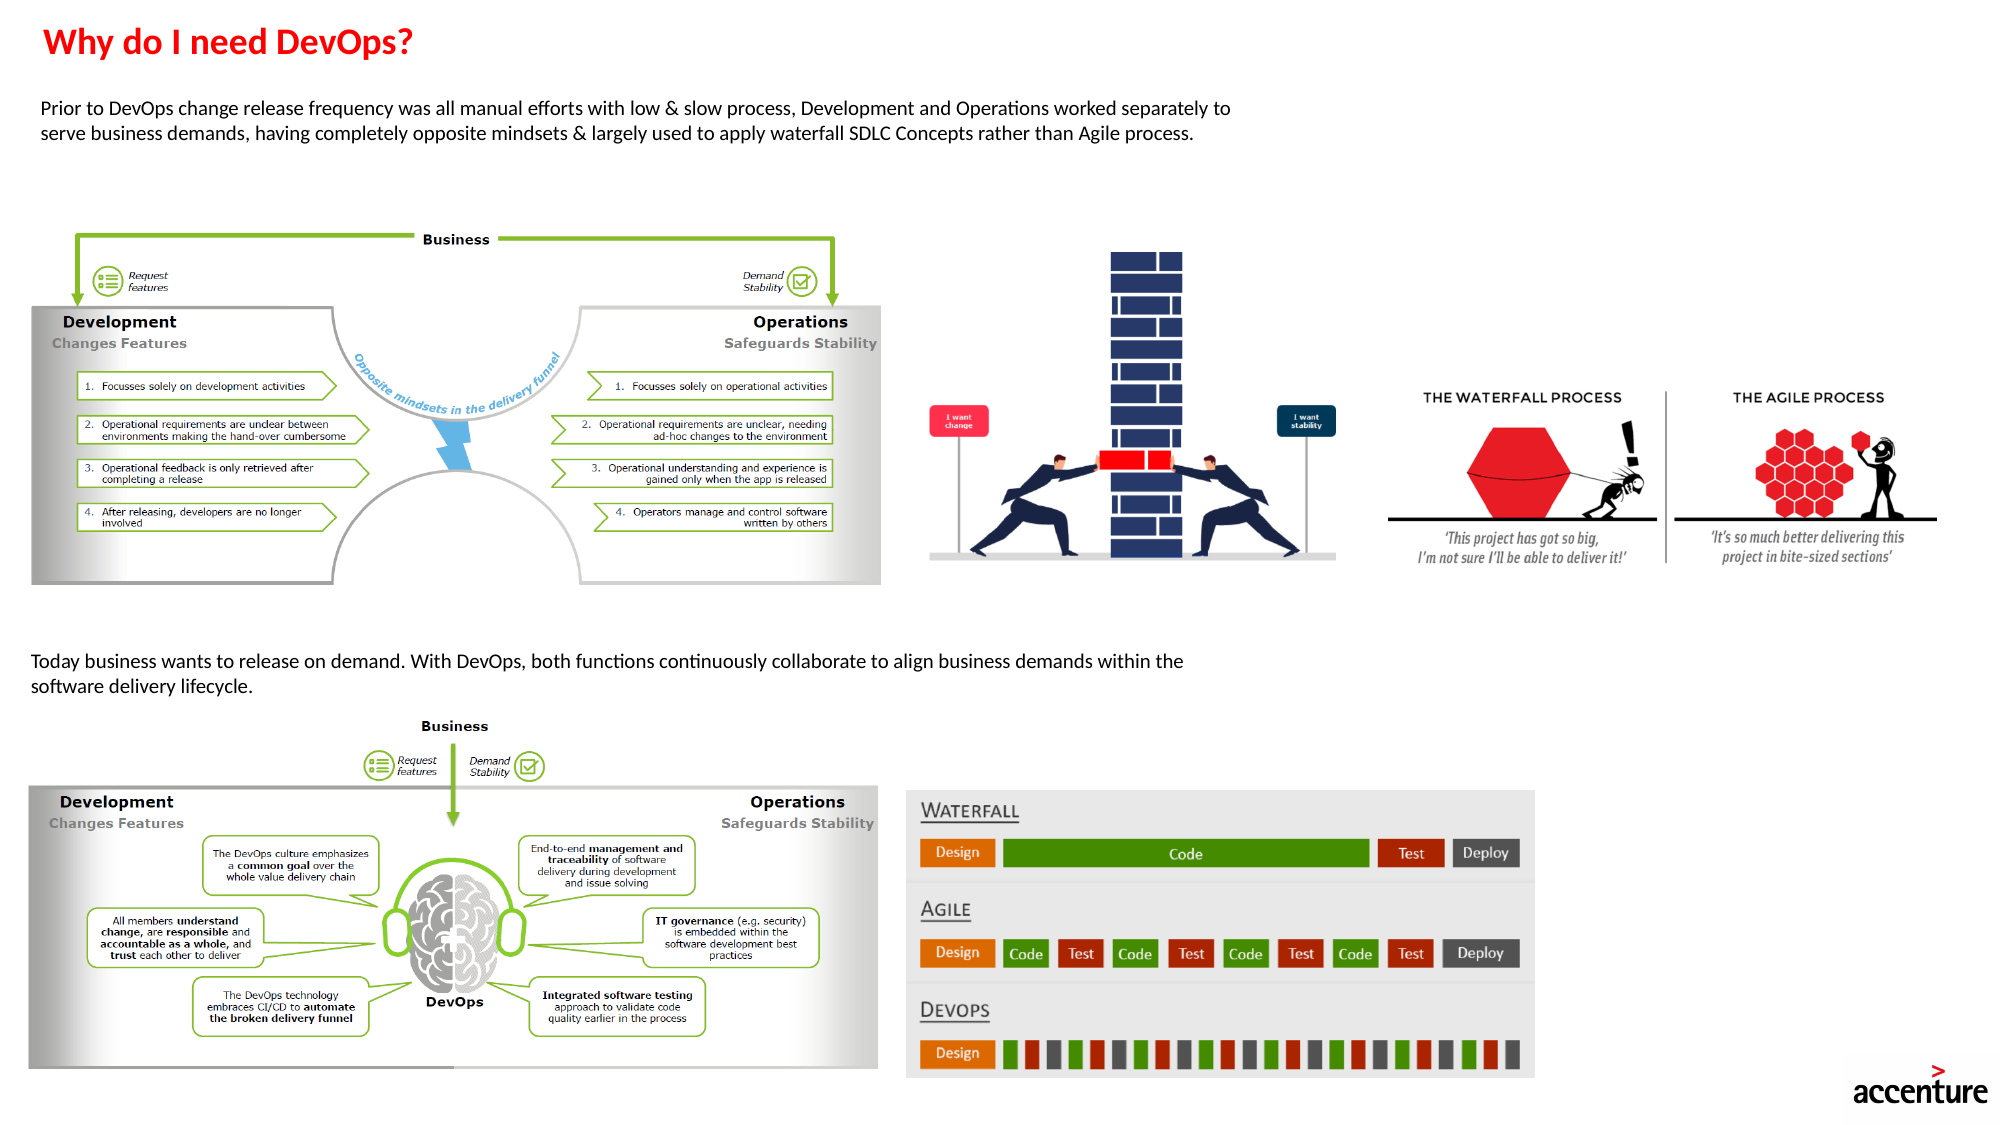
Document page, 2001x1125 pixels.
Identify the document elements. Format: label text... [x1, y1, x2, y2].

picture [906, 790, 1535, 1078]
picture [25, 705, 887, 1078]
picture [26, 217, 888, 596]
picture [1842, 1054, 2000, 1125]
picture [917, 244, 1347, 568]
text_box Why do I need DevOps? [28, 9, 430, 70]
text_box Today business wants to release on demand. With DevOps, both functions continuously collaborate to align business demands within the software delivery lifecycle. [16, 640, 1211, 706]
text_box Prior to DevOps change release frequency was all manual efforts with low & slow process, Development and Operations worked separately to serve business demands, having completely opposite mindsets & largely used to apply waterfall SDLC Concepts rather than Agile process. [25, 87, 1292, 153]
picture [1388, 380, 1937, 570]
